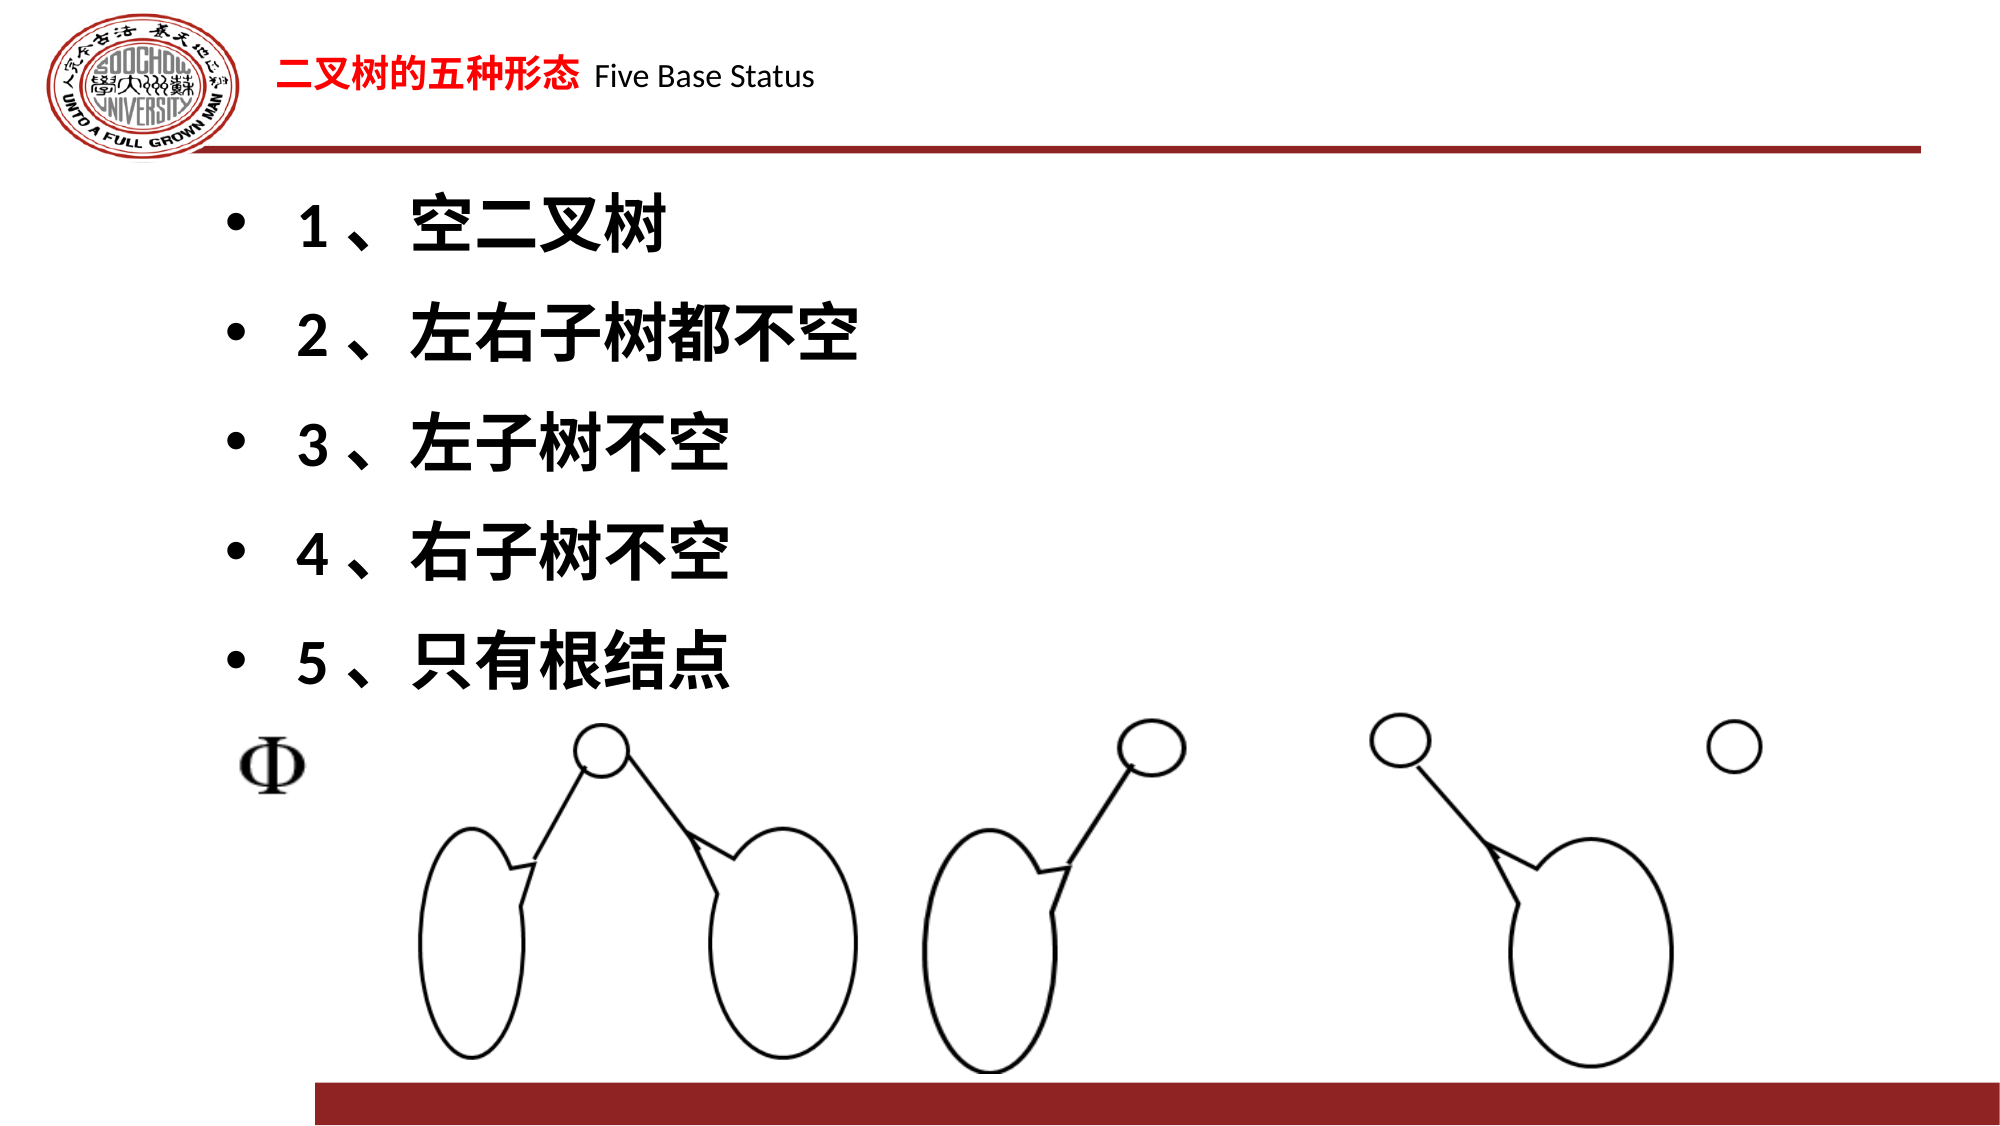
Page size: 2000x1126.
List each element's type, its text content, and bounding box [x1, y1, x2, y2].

picture [205, 708, 334, 821]
picture [401, 723, 867, 1065]
picture [40, 9, 246, 163]
list 1、空二叉树 2、左右子树都不空 3、左子树不空 4、右子树不空 5、只有根结点 [205, 172, 1967, 972]
picture [1346, 693, 1772, 1074]
picture [890, 699, 1205, 1074]
title 二叉树的五种形态 Five Base Status [255, 39, 1935, 147]
